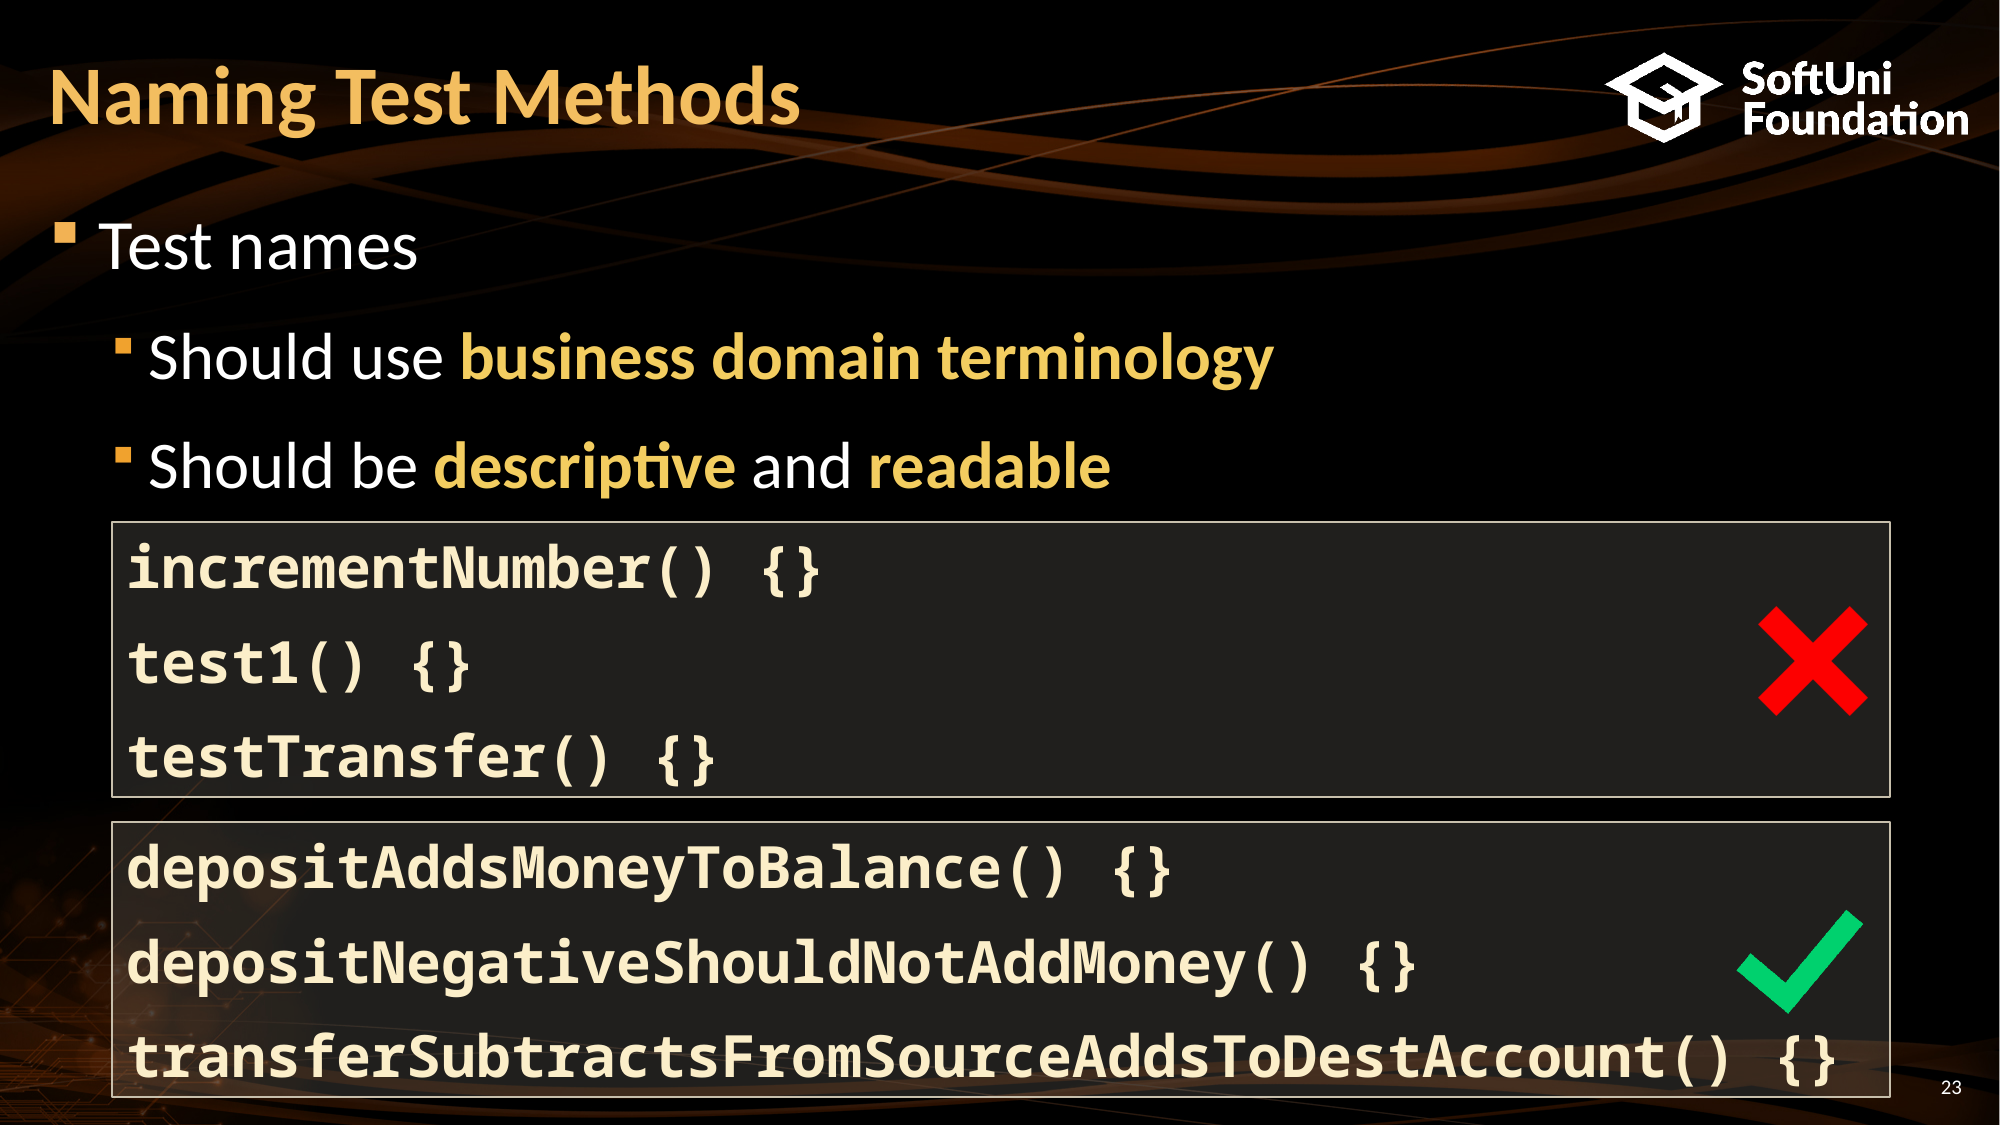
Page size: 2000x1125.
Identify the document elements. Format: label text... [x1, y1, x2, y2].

picture [0, 0, 2000, 1125]
slide_number 23 [1897, 1070, 1968, 1103]
list Test names Should use business domain terminology Should be descriptive and readable [31, 188, 1968, 1103]
text_box incrementNumber() {} test1() {} testTransfer() {} [112, 522, 1891, 797]
title Naming Test Methods [30, 6, 1602, 189]
text_box depositAddsMoneyToBalance() {} depositNegativeShouldNotAddMoney() {} transferSubtractsFromSourceAddsToDestAccount() {} [112, 822, 1891, 1097]
